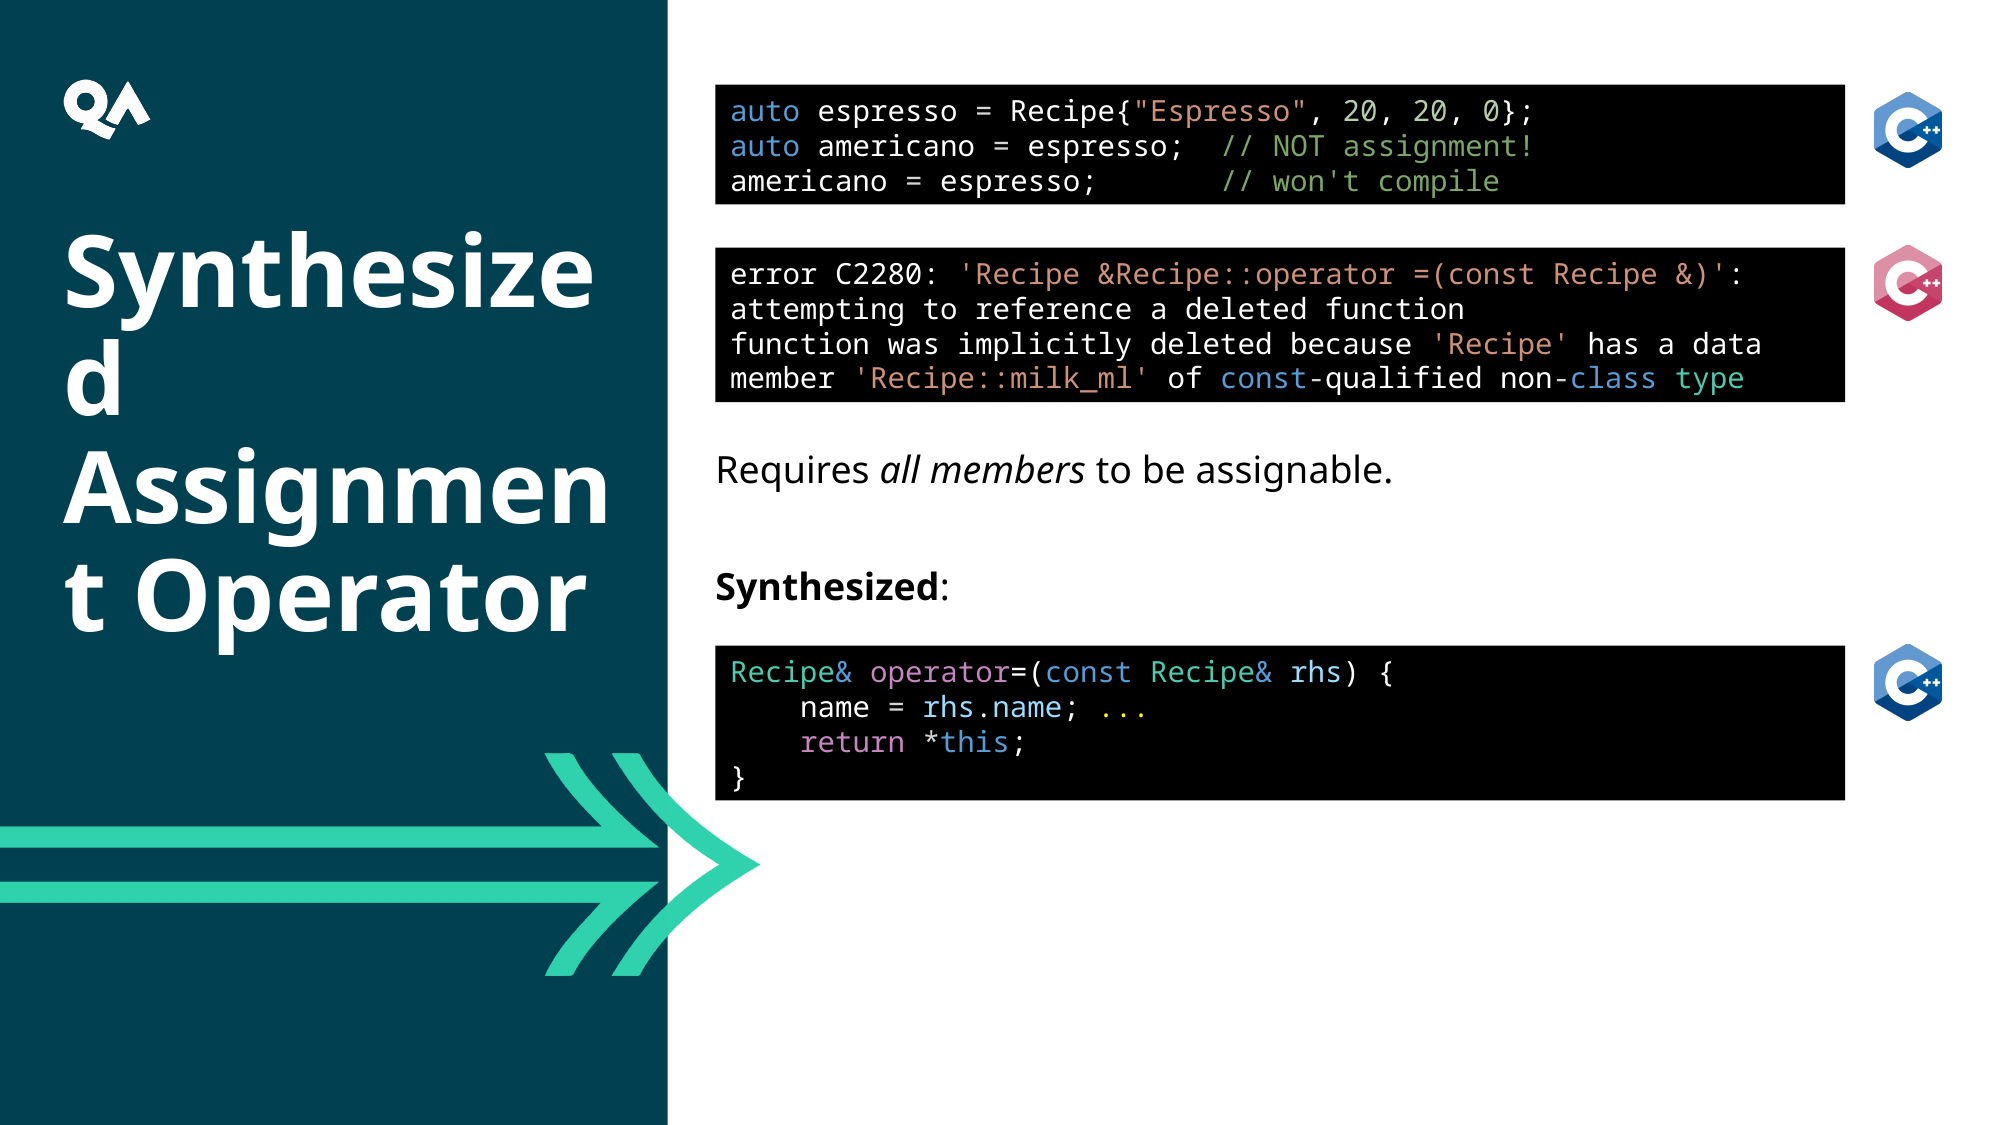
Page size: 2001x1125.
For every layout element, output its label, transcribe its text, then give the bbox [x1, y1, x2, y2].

picture [1874, 245, 1942, 321]
picture [1874, 92, 1942, 168]
text_box Recipe& operator=(const Recipe& rhs) { name = rhs.name; ... return *this; } [715, 645, 1846, 801]
text_box Requires all members to be assignable. Synthesized: [715, 445, 1942, 846]
picture [0, 882, 657, 975]
text_box auto espresso = Recipe{"Espresso", 20, 20, 0}; auto americano = espresso; // NOT assignment! americano = espresso; // won't compile [715, 84, 1846, 205]
picture [107, 83, 149, 124]
picture [64, 80, 114, 139]
list Synthesized Assignment Operator [63, 221, 628, 673]
picture [0, 754, 657, 847]
text_box error C2280: 'Recipe &Recipe::operator =(const Recipe &)': attempting to reference a deleted function function was implicitly deleted because 'Recipe' has a data member 'Recipe::milk_ml' of const-qualified non-class type [715, 247, 1846, 403]
picture [613, 727, 775, 995]
picture [1874, 644, 1942, 721]
